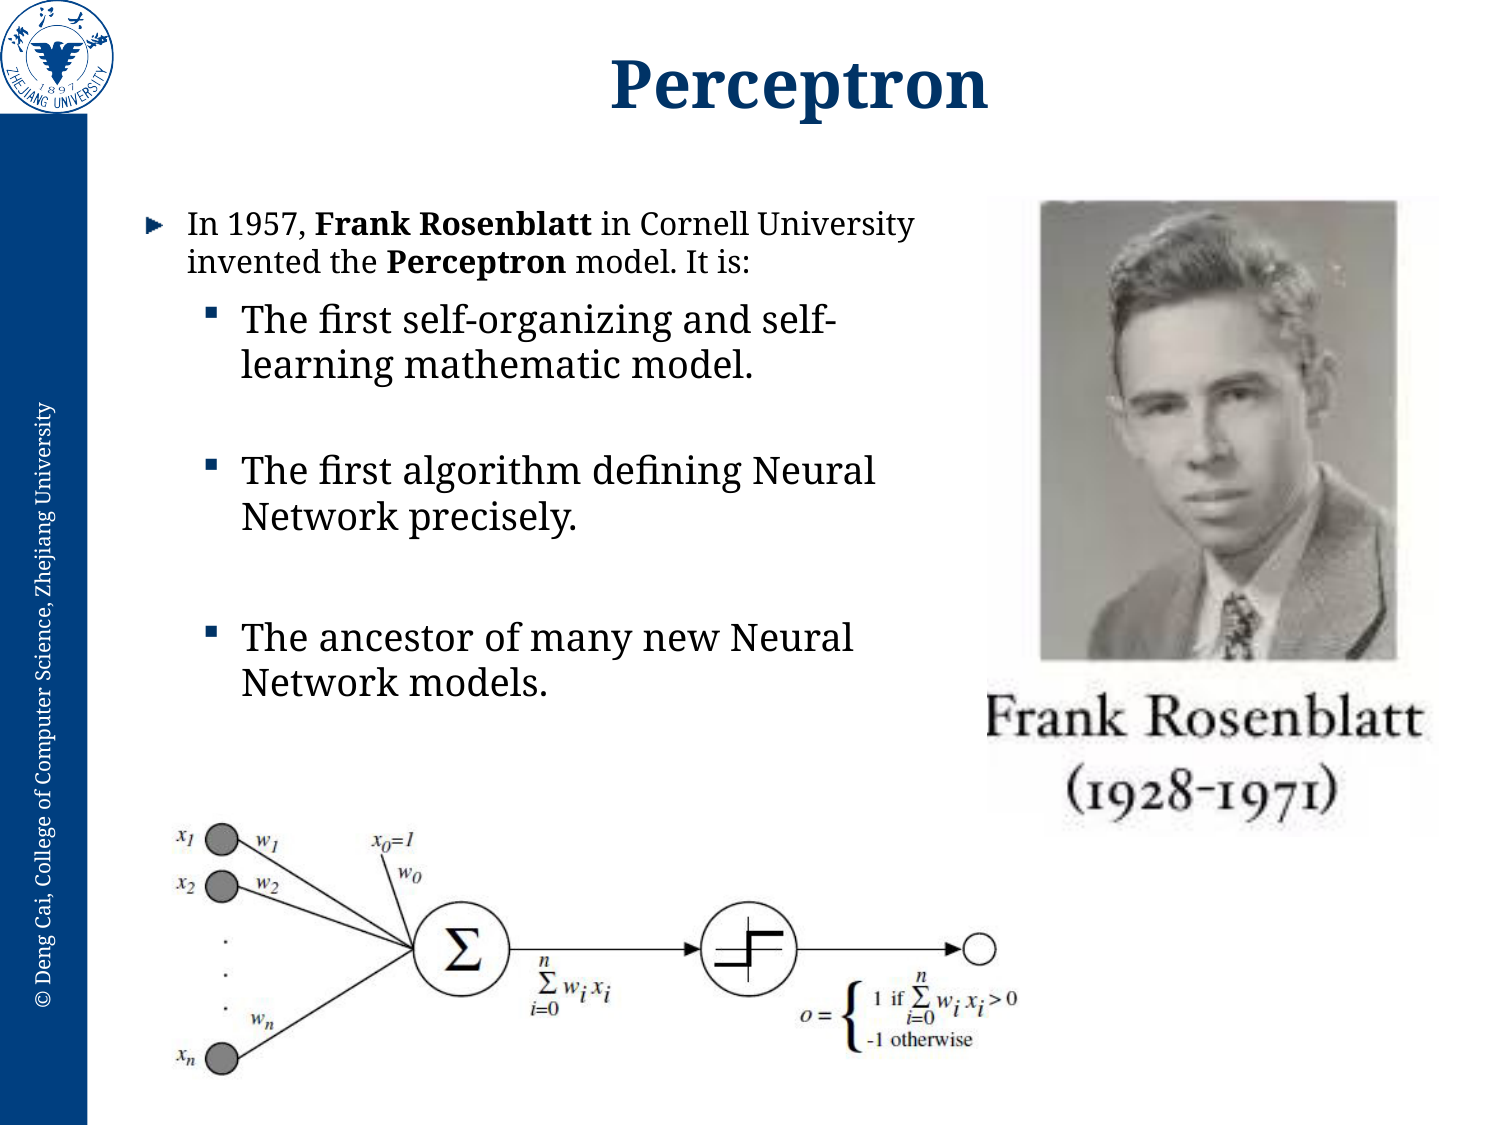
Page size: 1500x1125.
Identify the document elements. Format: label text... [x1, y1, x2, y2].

list In 1957, Frank Rosenblatt in Cornell University invented the Perceptron model. It is: The first self-organizing and self-learning mathematic model. The first algorithm defining Neural Network precisely. The ancestor of many new Neural Network models. [125, 196, 931, 749]
picture [0, 0, 114, 114]
picture [130, 195, 1439, 1090]
title Perceptron [129, 30, 1471, 131]
picture [140, 211, 163, 234]
